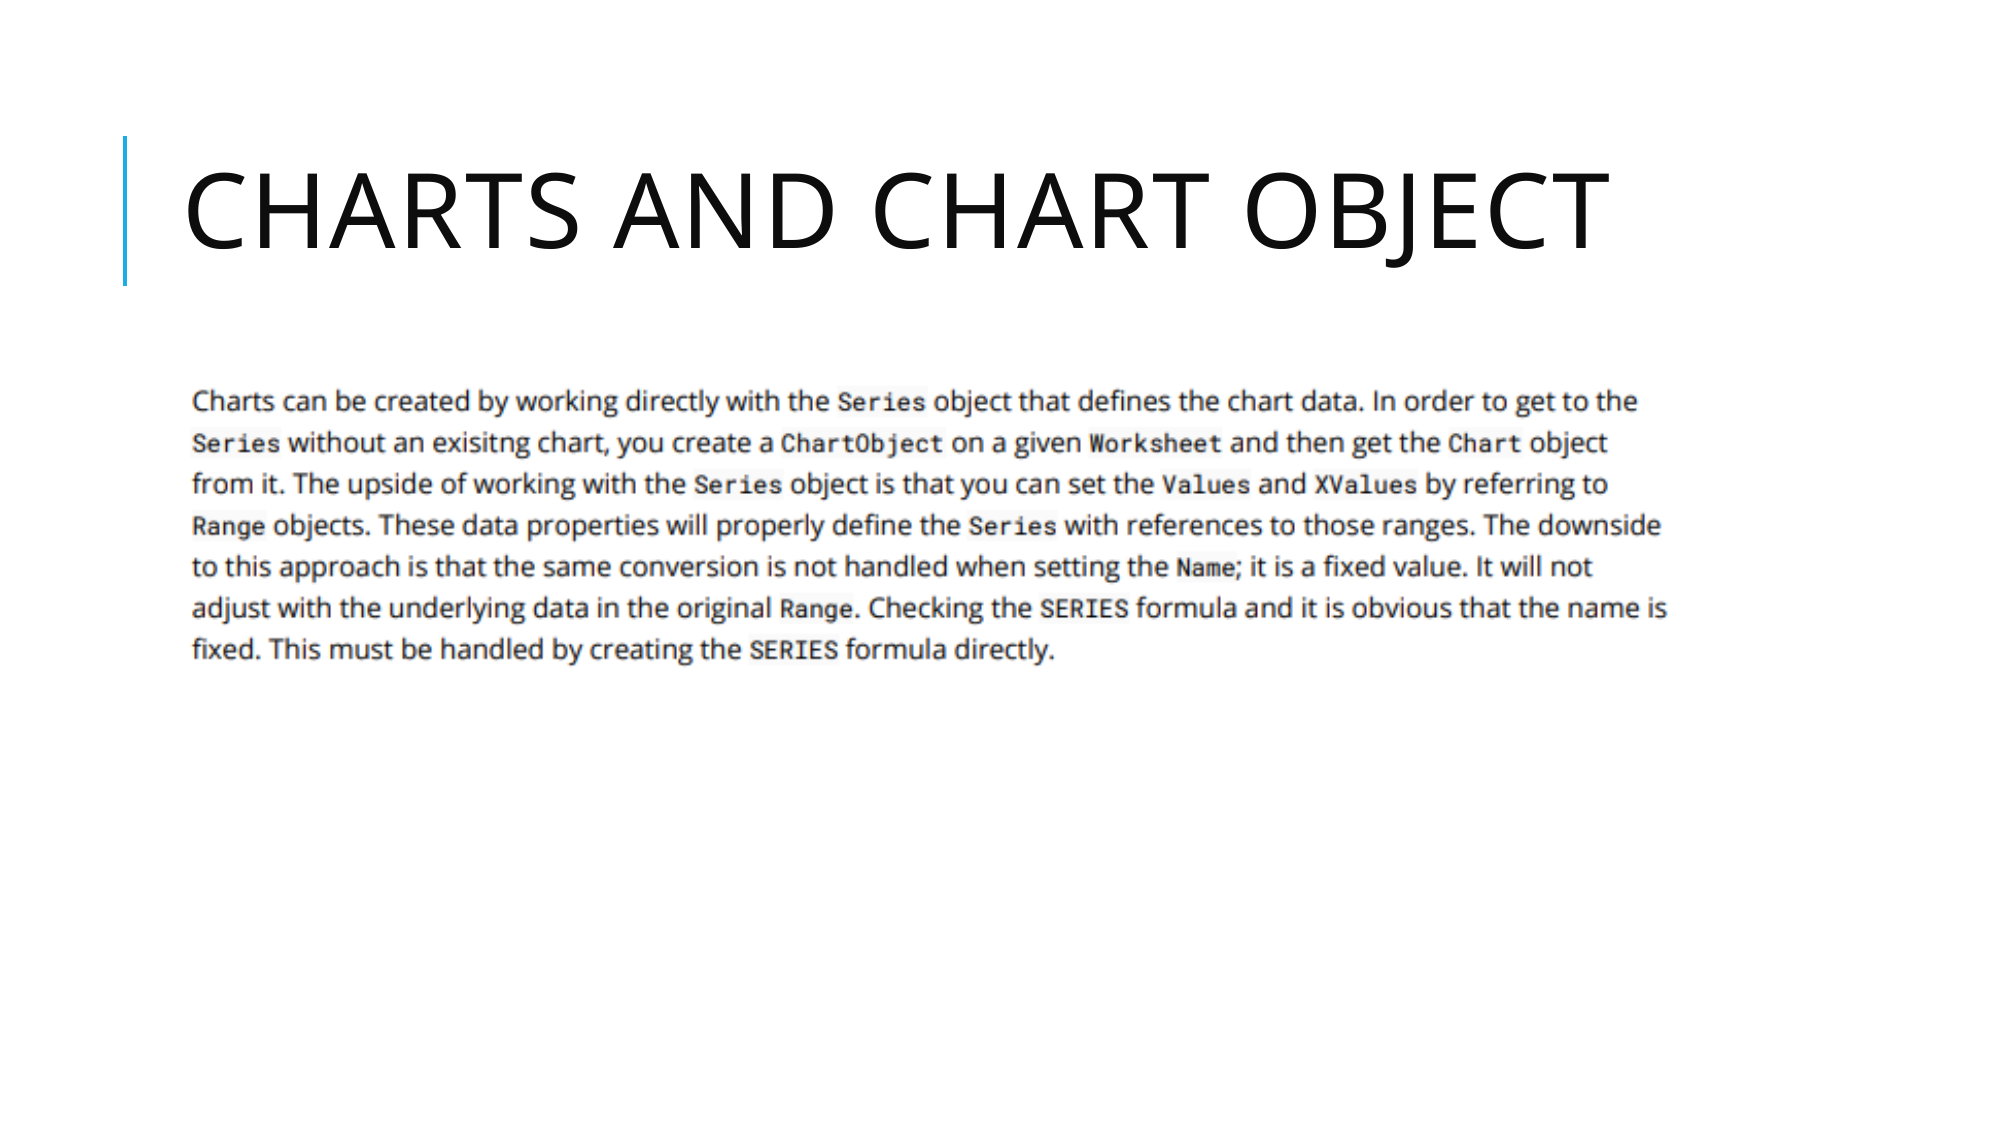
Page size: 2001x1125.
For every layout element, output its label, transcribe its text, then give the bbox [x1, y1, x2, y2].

title Charts and chart object [168, 96, 1763, 342]
picture [155, 374, 1709, 707]
